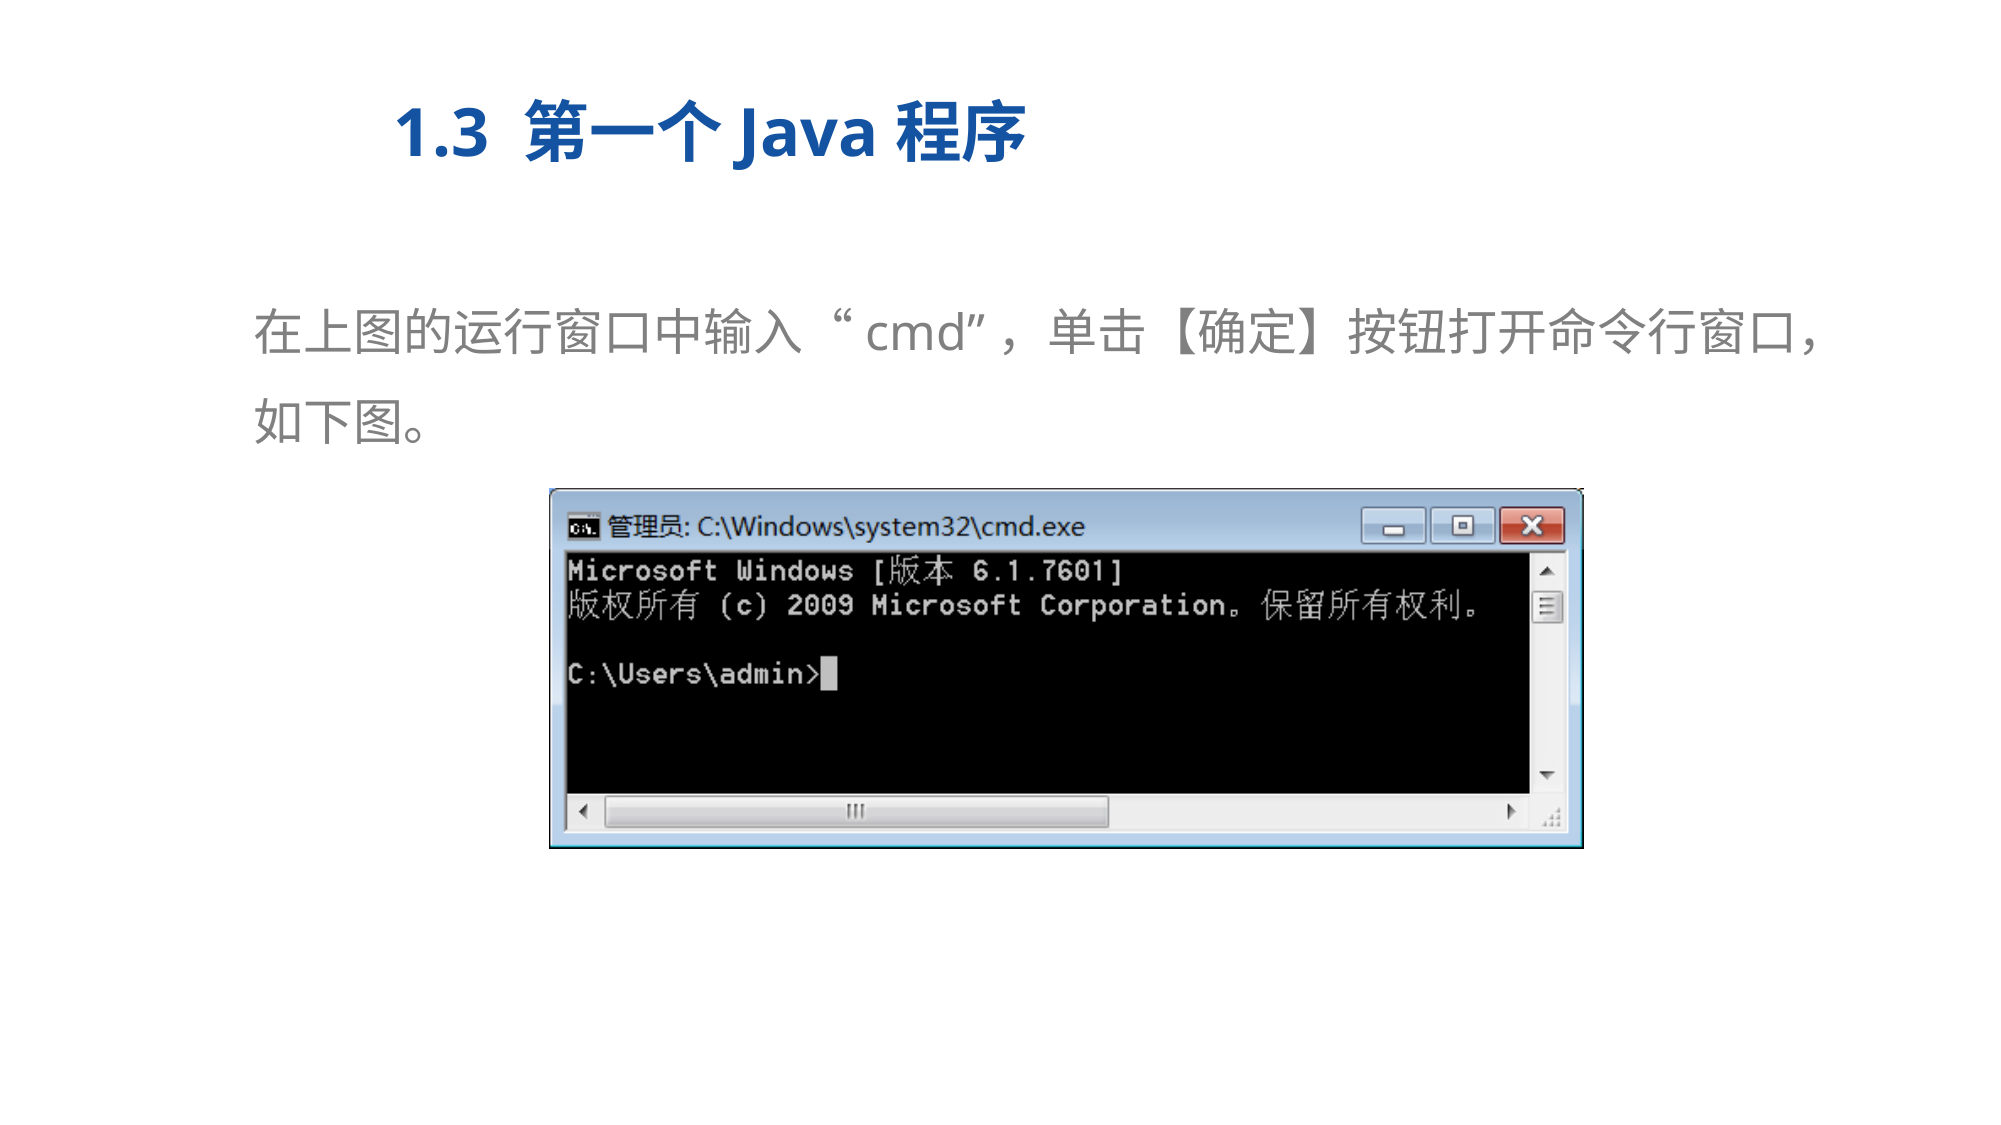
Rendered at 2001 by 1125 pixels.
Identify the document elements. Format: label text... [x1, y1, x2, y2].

text_box 1.3 第一个Java程序 [379, 82, 1139, 177]
picture [549, 488, 1584, 849]
text_box 在上图的运行窗口中输入“cmd”，单击【确定】按钮打开命令行窗口，如下图。 [239, 263, 1834, 480]
